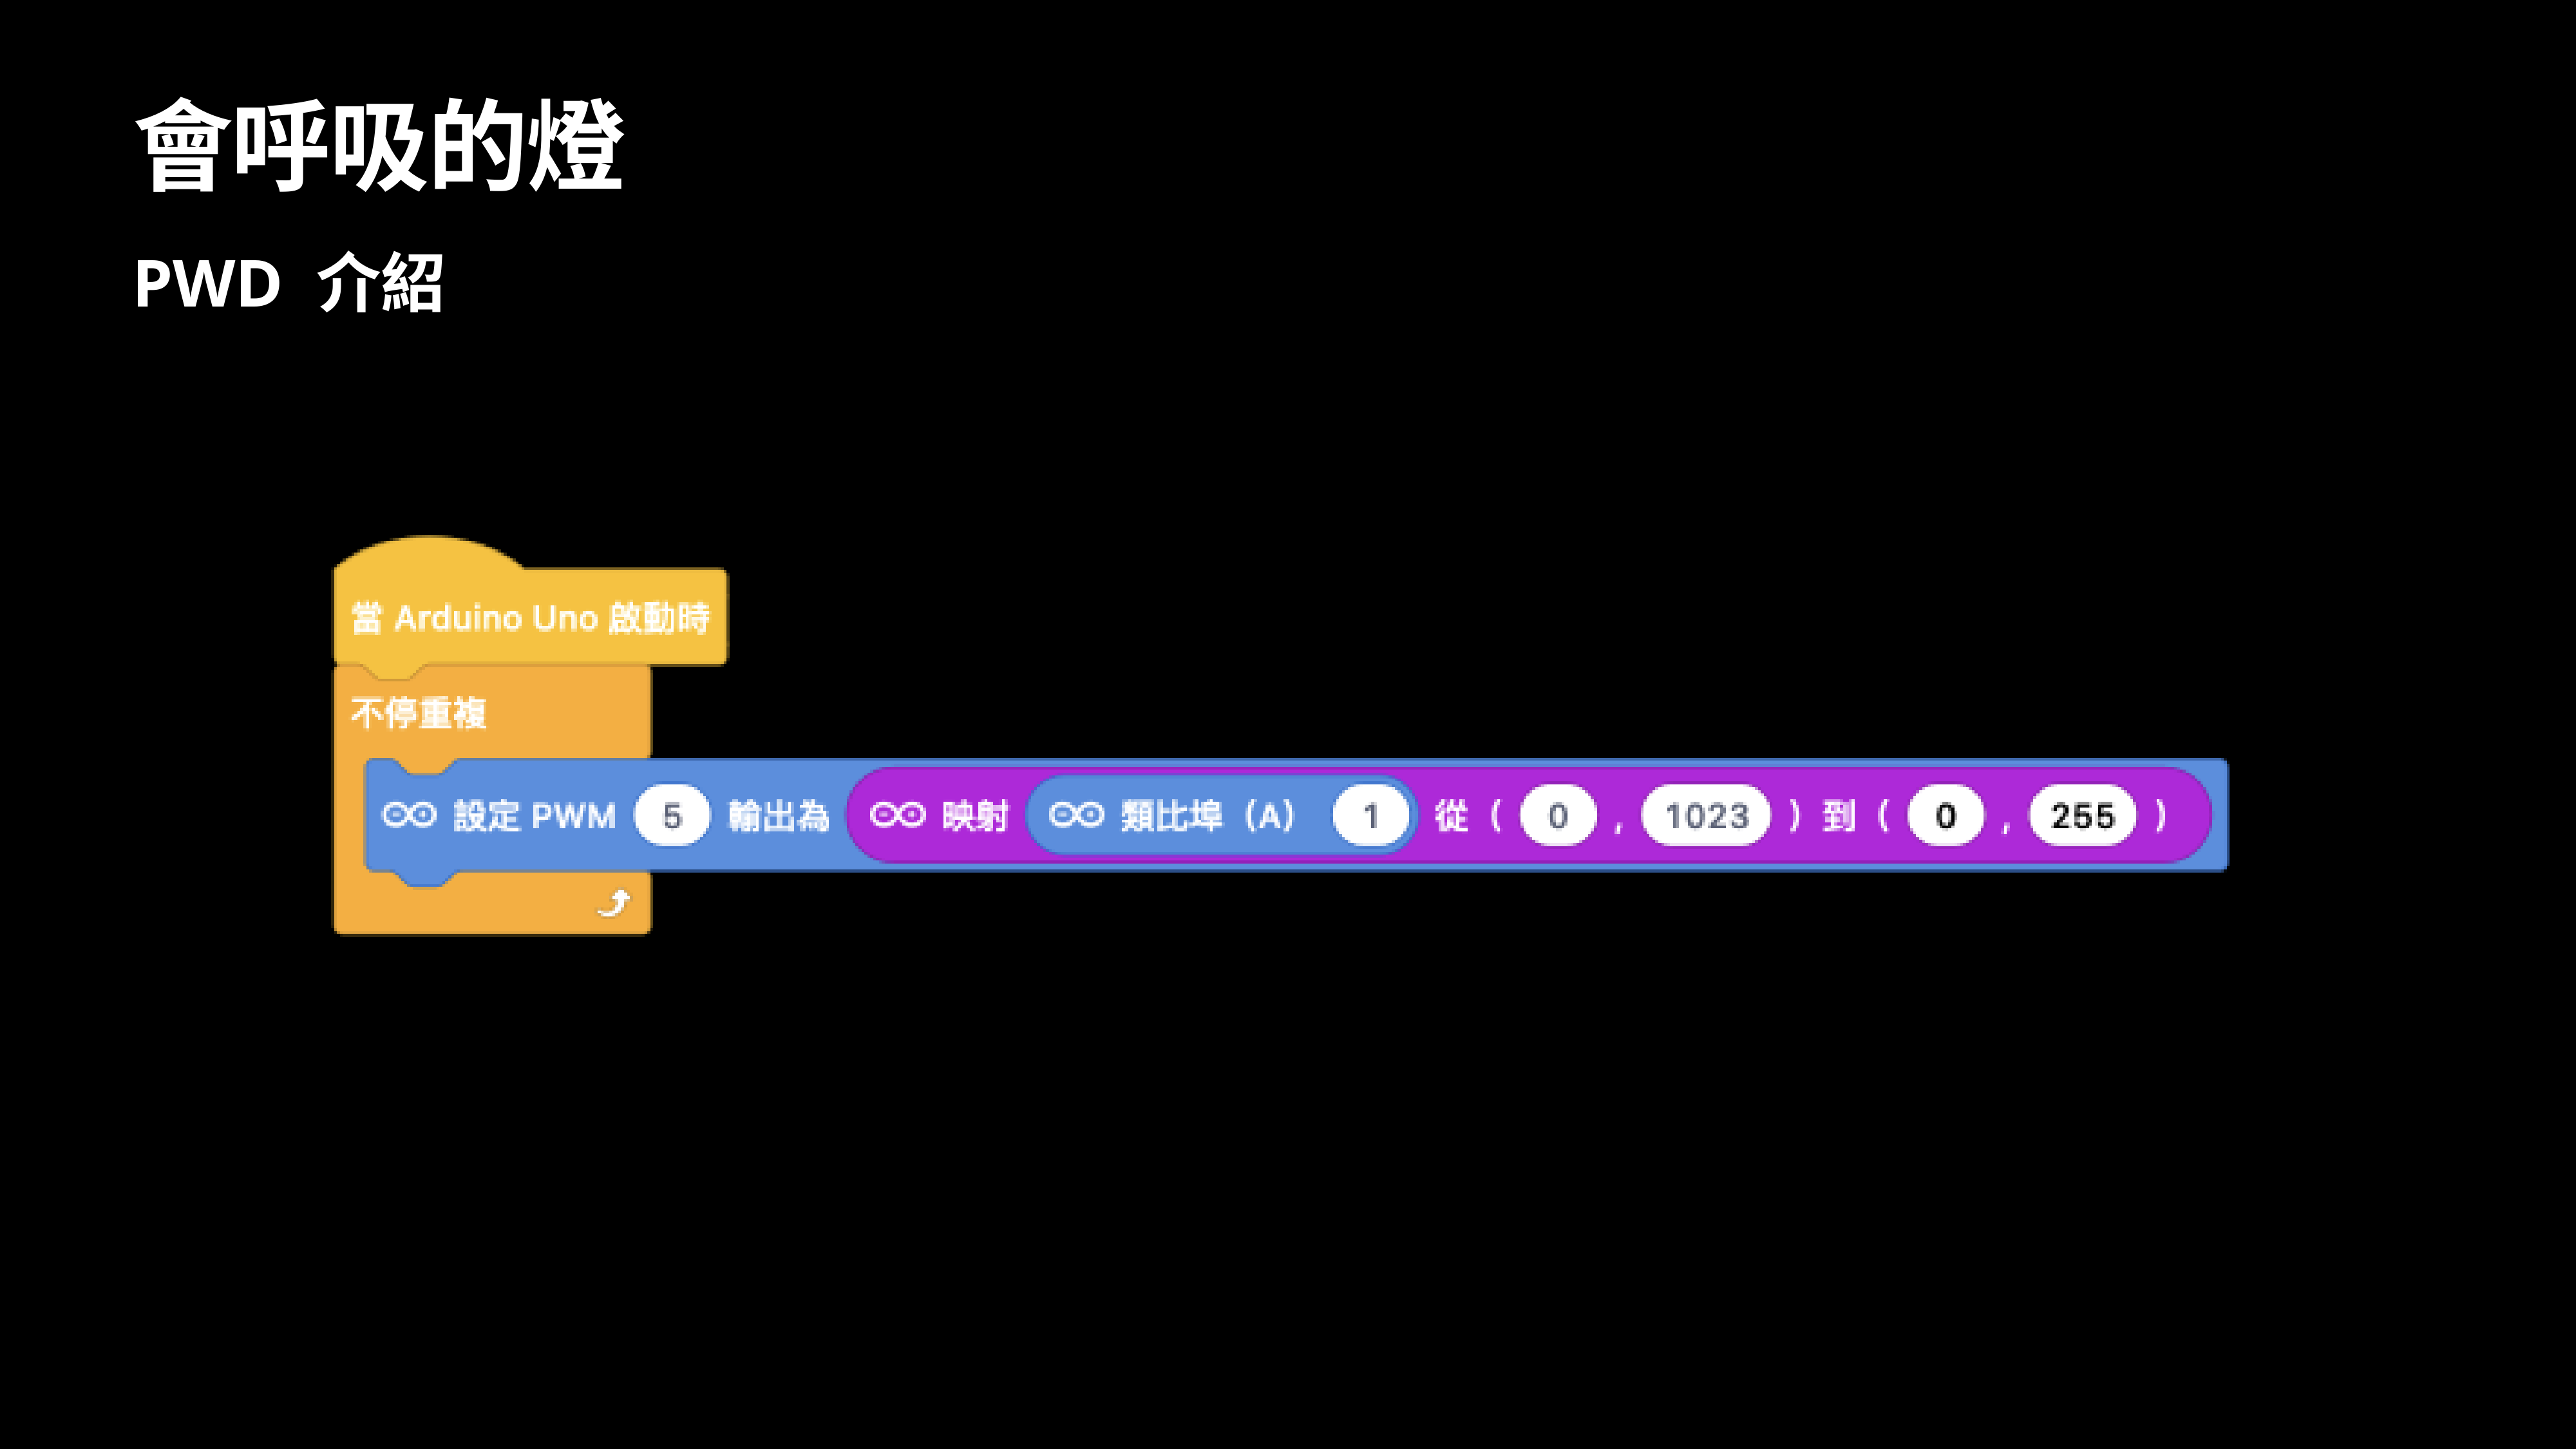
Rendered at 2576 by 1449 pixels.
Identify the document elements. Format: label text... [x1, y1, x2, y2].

list PWD 介紹 [127, 236, 2449, 337]
picture [302, 471, 2274, 978]
title 會呼吸的燈 [127, 100, 2449, 236]
